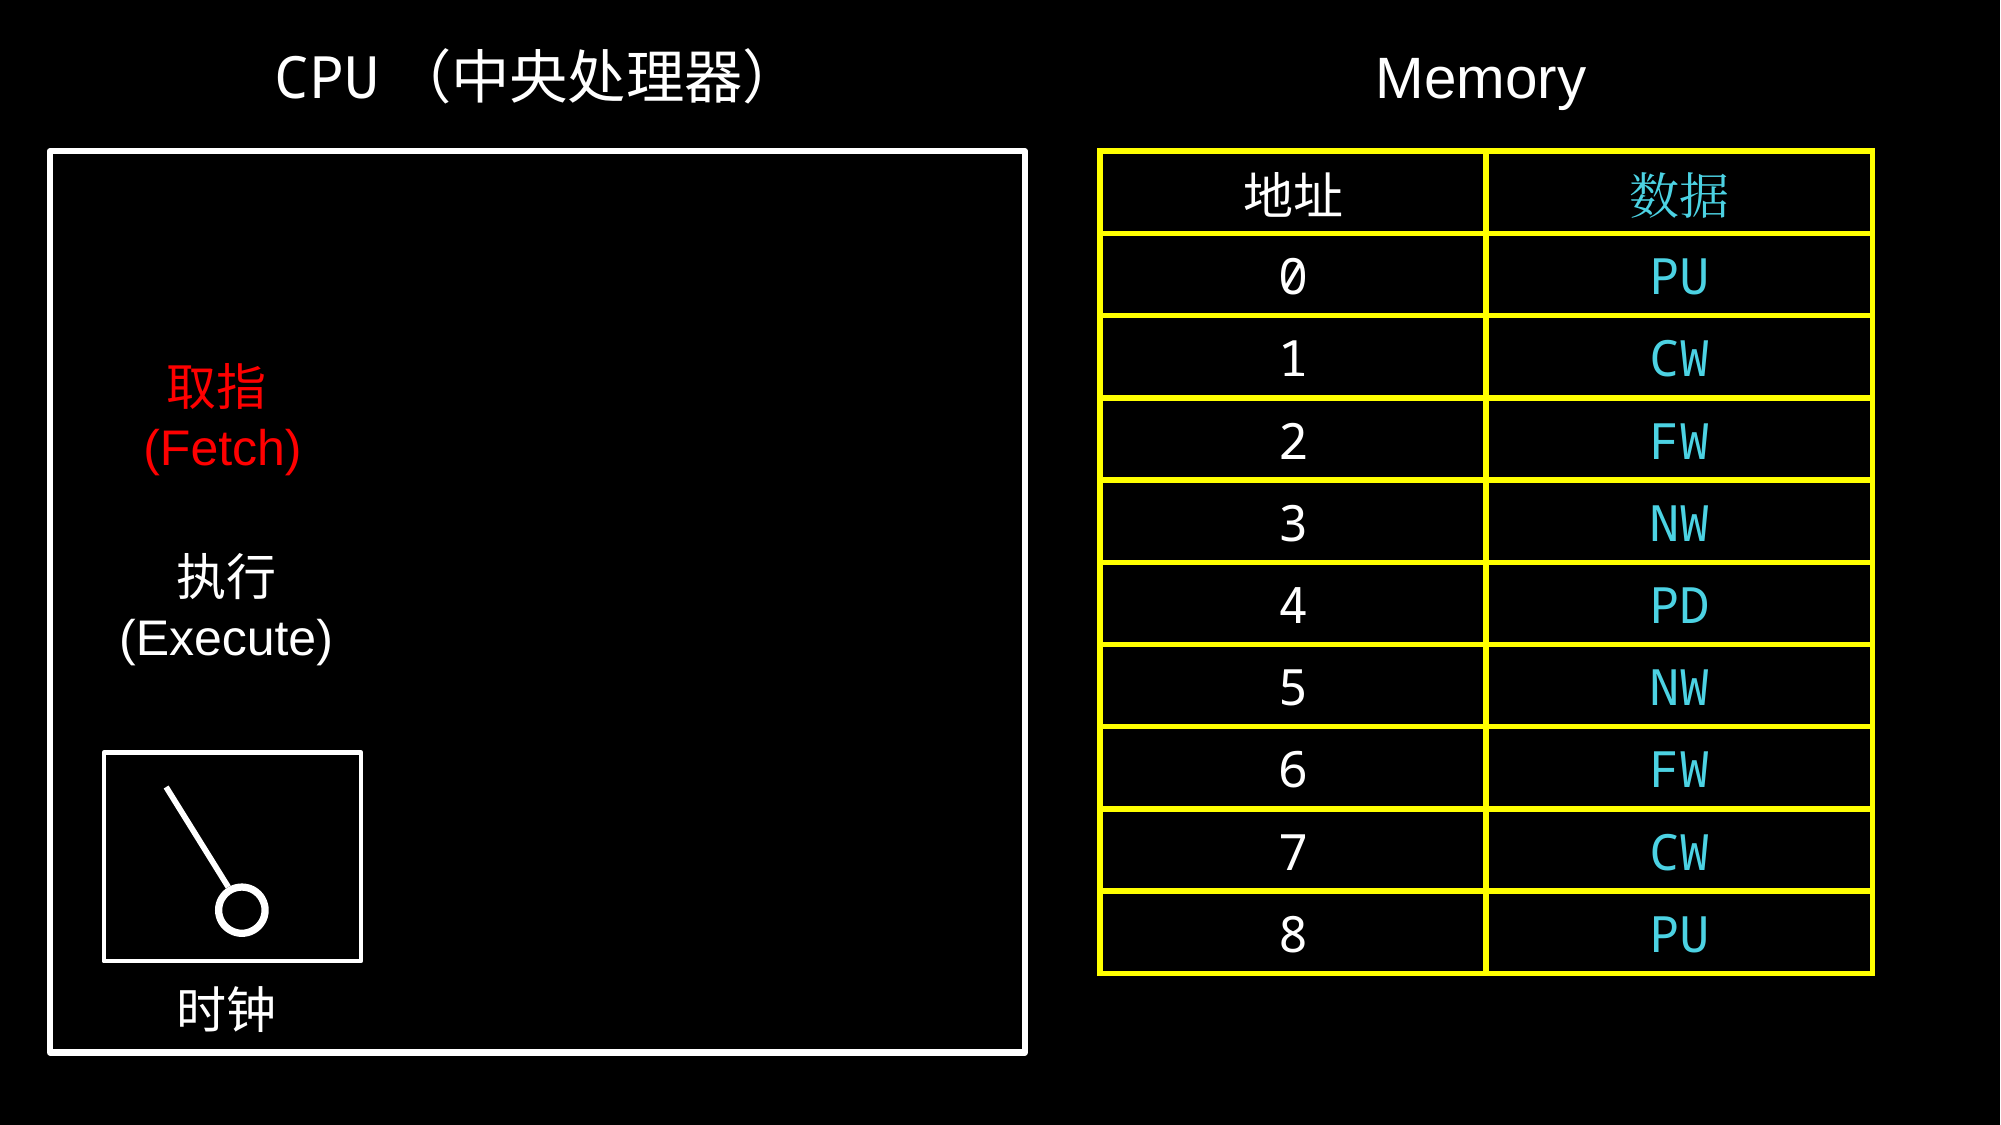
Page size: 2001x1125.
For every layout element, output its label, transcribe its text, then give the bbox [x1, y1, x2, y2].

table_cell 0 [1103, 236, 1483, 313]
table_cell CW [1489, 318, 1870, 395]
table_cell FW [1489, 401, 1870, 477]
table_cell FW [1489, 729, 1870, 806]
table_header 地址 [1103, 154, 1483, 231]
table_cell 4 [1103, 565, 1483, 642]
table_cell 5 [1103, 647, 1483, 724]
table_cell 7 [1103, 812, 1483, 888]
text_box CPU（中央处理器） [191, 32, 884, 118]
text_box Memory [1134, 32, 1828, 118]
table_cell 6 [1103, 729, 1483, 806]
table_cell 1 [1103, 318, 1483, 395]
text_box 时钟 [41, 971, 412, 1047]
table_cell PU [1489, 236, 1870, 313]
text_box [165, 786, 229, 888]
table_cell PD [1489, 565, 1870, 642]
table_cell 2 [1103, 401, 1483, 477]
table_header 数据 [1489, 154, 1870, 231]
table_cell CW [1489, 812, 1870, 888]
table_cell 3 [1103, 483, 1483, 560]
text_box [48, 149, 1027, 1055]
table_cell NW [1489, 483, 1870, 560]
table_cell PU [1489, 894, 1870, 971]
table_cell NW [1489, 647, 1870, 724]
table_cell 8 [1103, 894, 1483, 971]
text_box [102, 750, 363, 963]
